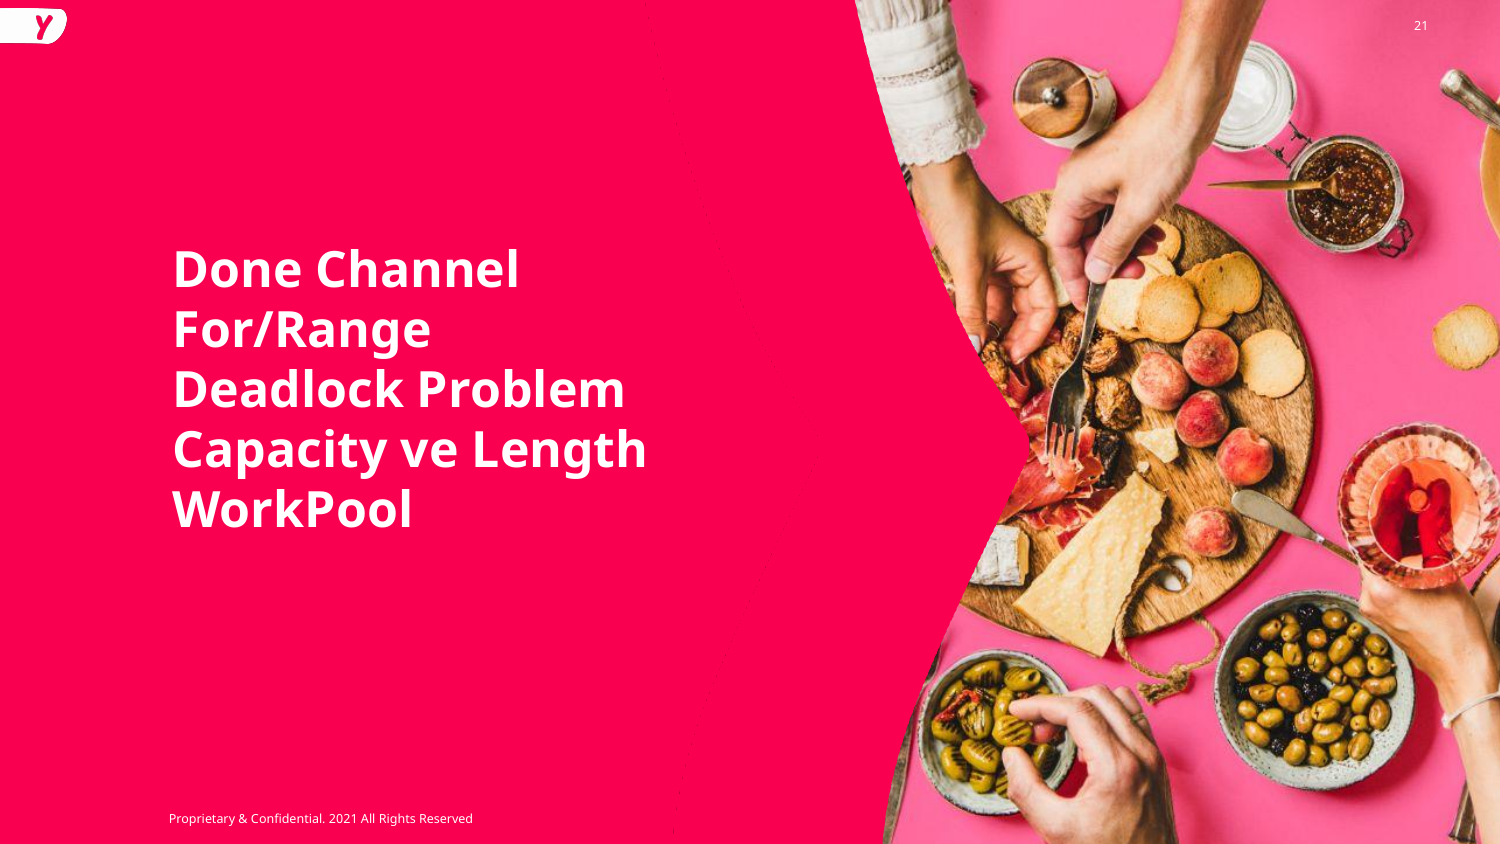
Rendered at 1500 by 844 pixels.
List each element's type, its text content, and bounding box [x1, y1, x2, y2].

title Done Channel For/Range Deadlock Problem Capacity ve Length WorkPool [172, 352, 829, 549]
picture [630, 0, 1500, 844]
picture [0, 8, 67, 44]
